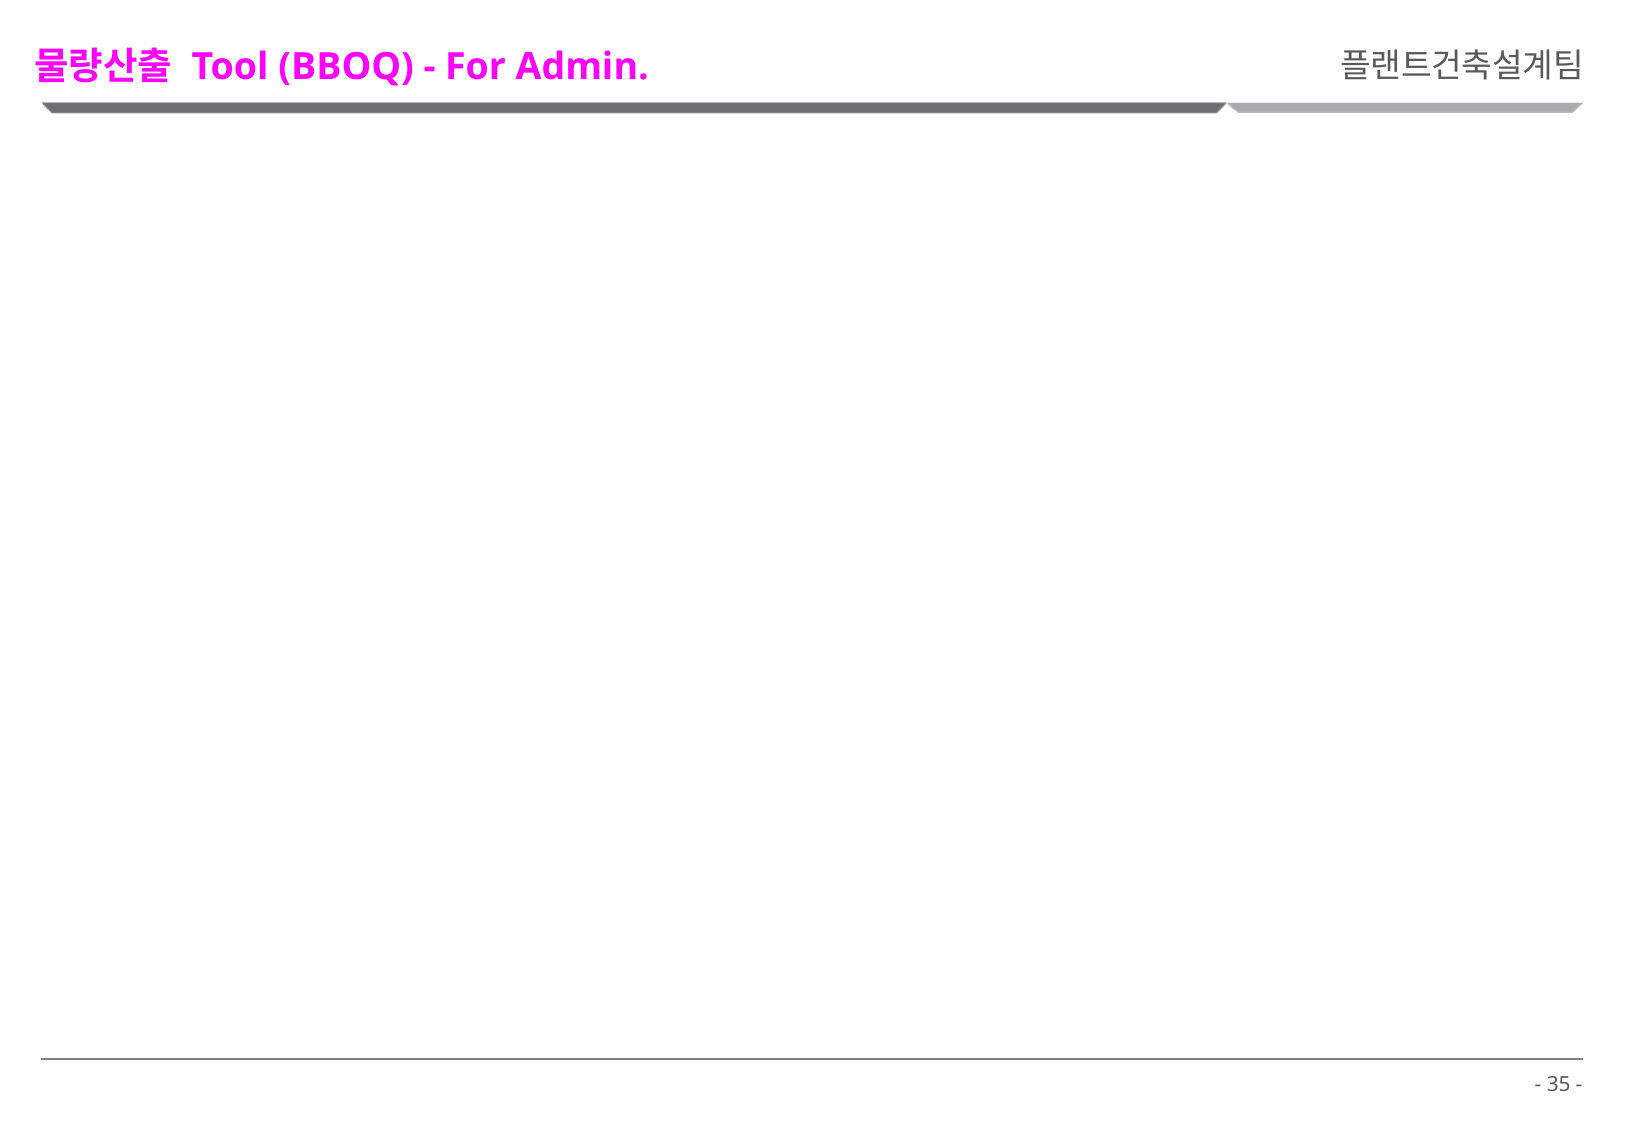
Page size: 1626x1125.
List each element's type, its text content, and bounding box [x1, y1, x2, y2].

text_box 플랜트건축설계팀 [1339, 43, 1584, 84]
text_box 물량산출 Tool (BBOQ) - For Admin. [19, 34, 665, 95]
picture [42, 102, 1583, 114]
